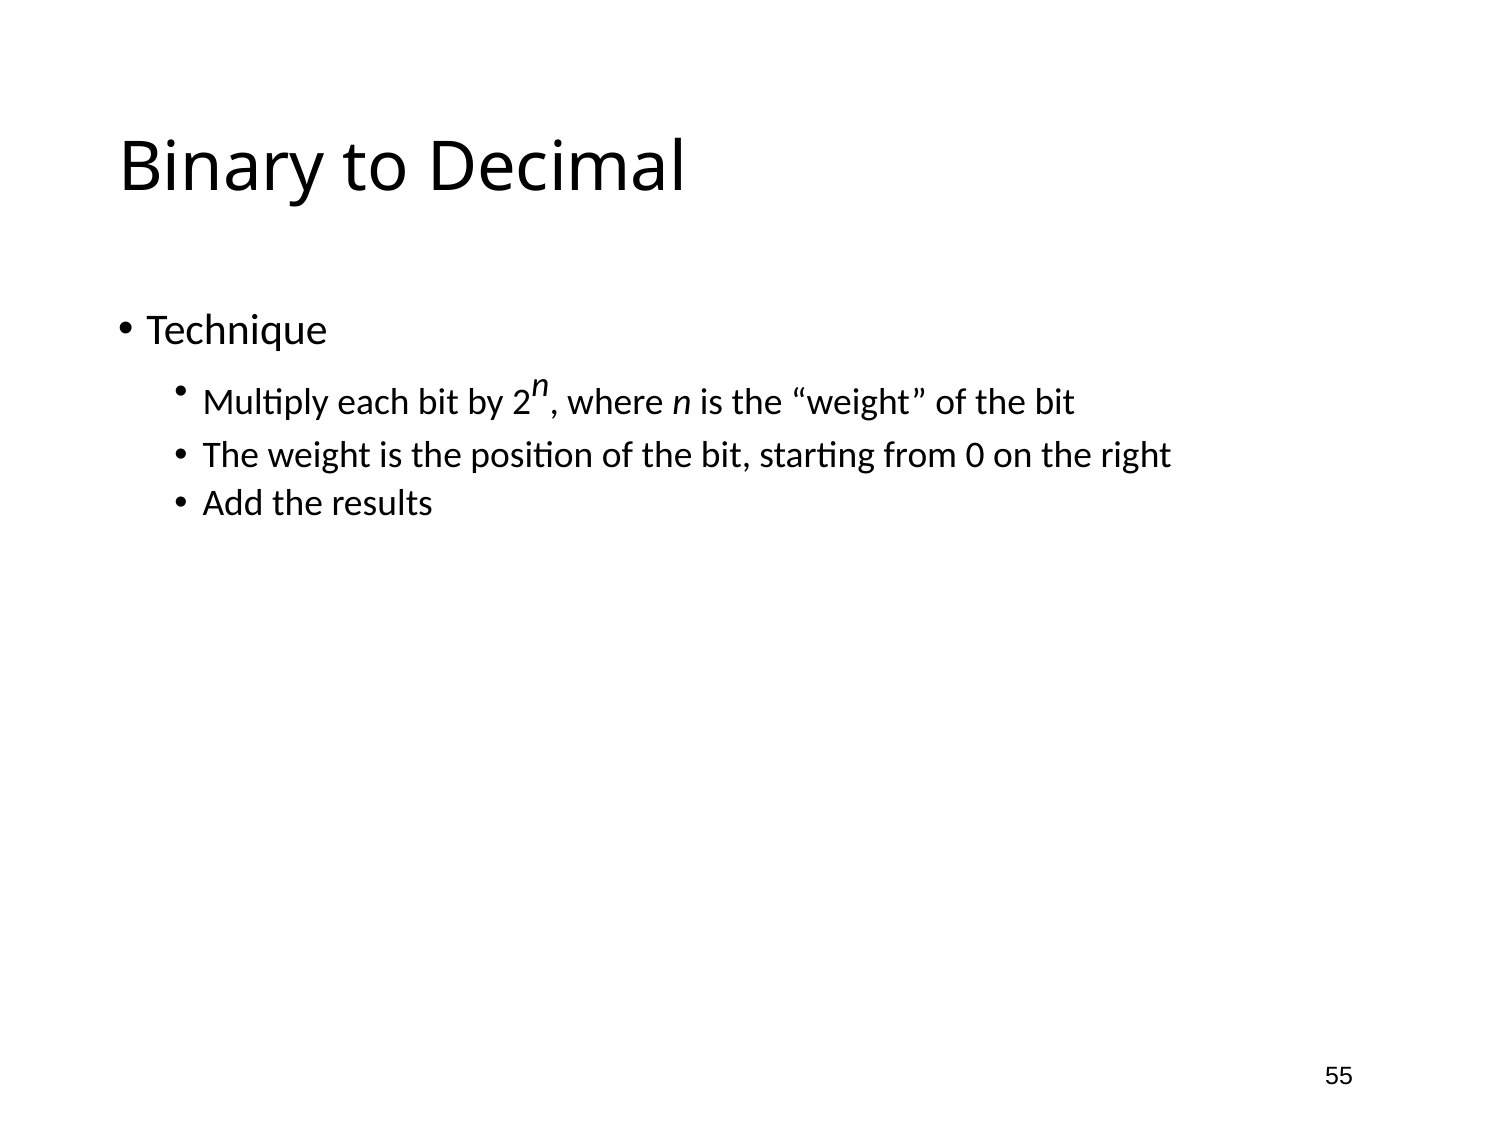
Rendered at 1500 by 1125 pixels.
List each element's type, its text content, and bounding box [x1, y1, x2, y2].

list Technique Multiply each bit by 2n, where n is the “weight” of the bit The weight is the position of the bit, starting from 0 on the right Add the results [103, 299, 1397, 1014]
title Binary to Decimal [103, 59, 1397, 278]
